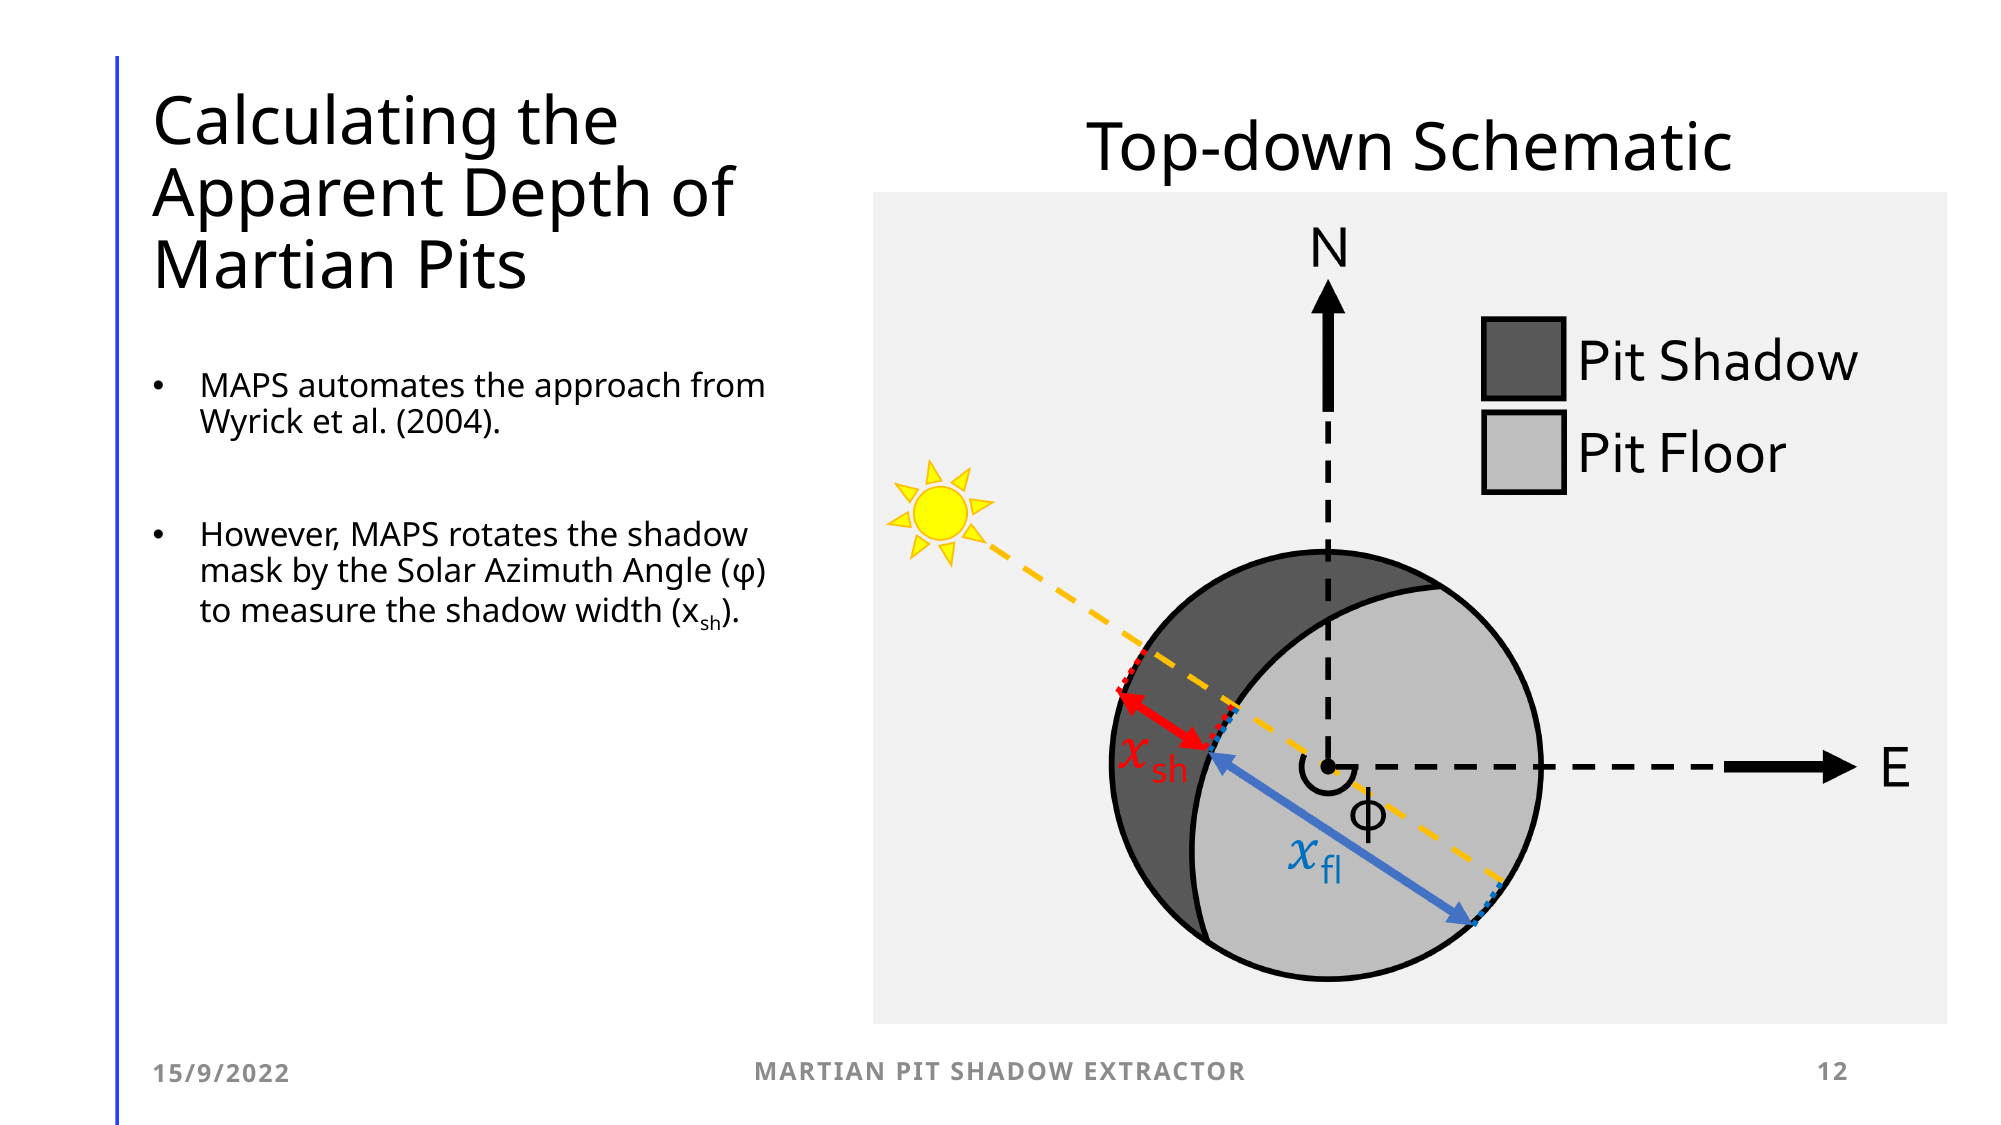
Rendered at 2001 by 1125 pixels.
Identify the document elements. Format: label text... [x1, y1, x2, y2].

picture [873, 192, 1948, 1024]
list MAPS automates the approach from Wyrick et al. (2004). However, MAPS rotates the shadow mask by the Solar Azimuth Angle (φ) to measure the shadow width (xsh). [137, 361, 783, 666]
footer Martian Pit Shadow Extractor [662, 1042, 1338, 1103]
title Calculating the Apparent Depth of Martian Pits [137, 75, 783, 311]
text_box Top-down Schematic [1030, 96, 1791, 191]
slide_number 12 [1412, 1042, 1863, 1103]
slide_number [137, 1042, 588, 1103]
